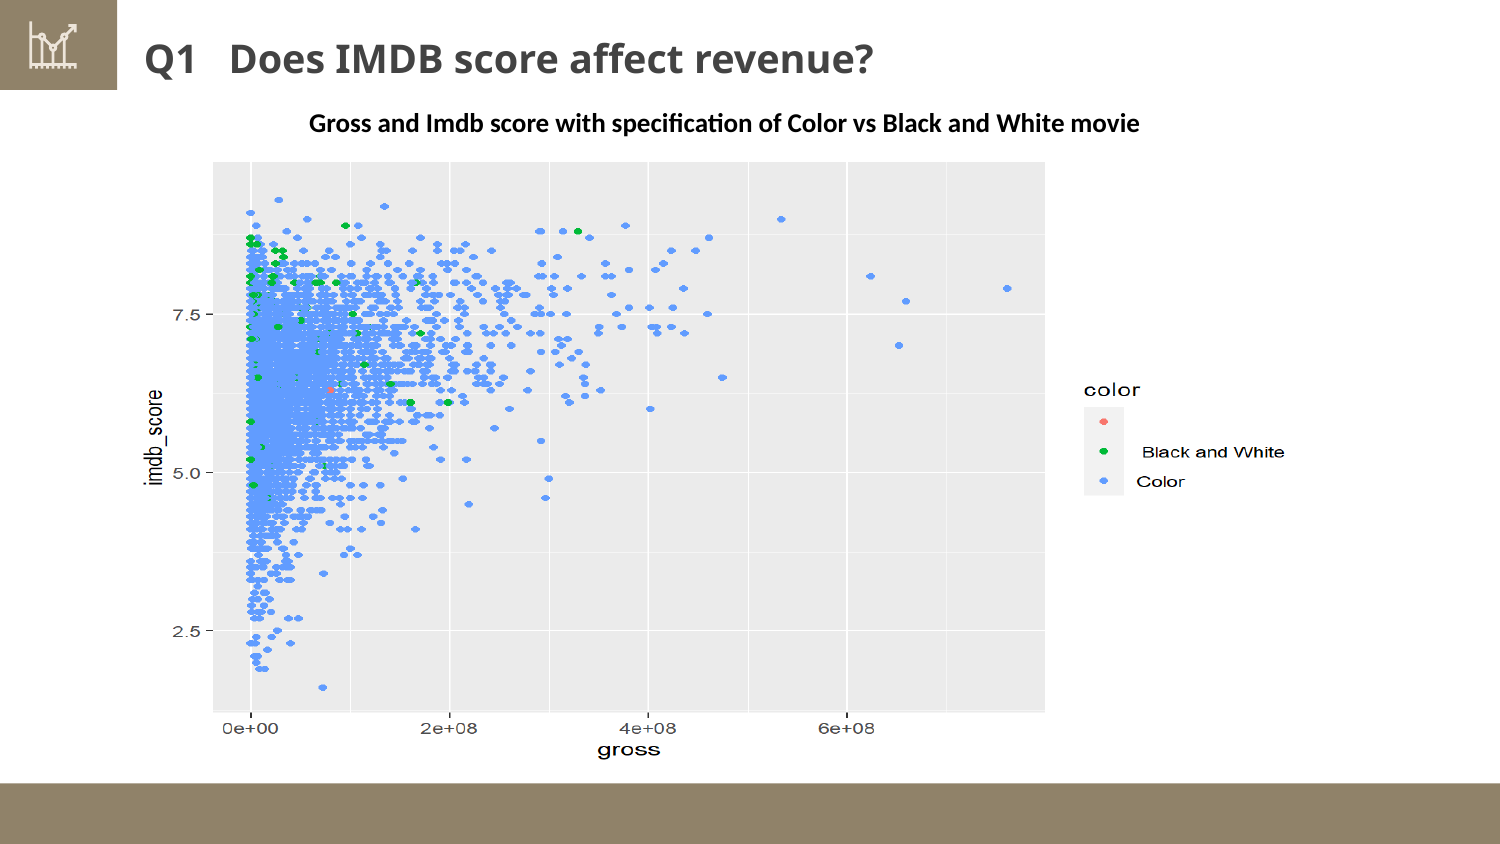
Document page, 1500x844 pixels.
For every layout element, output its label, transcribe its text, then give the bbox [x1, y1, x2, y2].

picture [128, 152, 1311, 768]
text_box [29, 21, 77, 69]
text_box Gross and Imdb score with specification of Color vs Black and White movie [294, 97, 1174, 151]
text_box Q1 Does IMDB score affect revenue? [129, 11, 1462, 97]
text_box [0, 0, 118, 90]
text_box [0, 783, 1500, 844]
